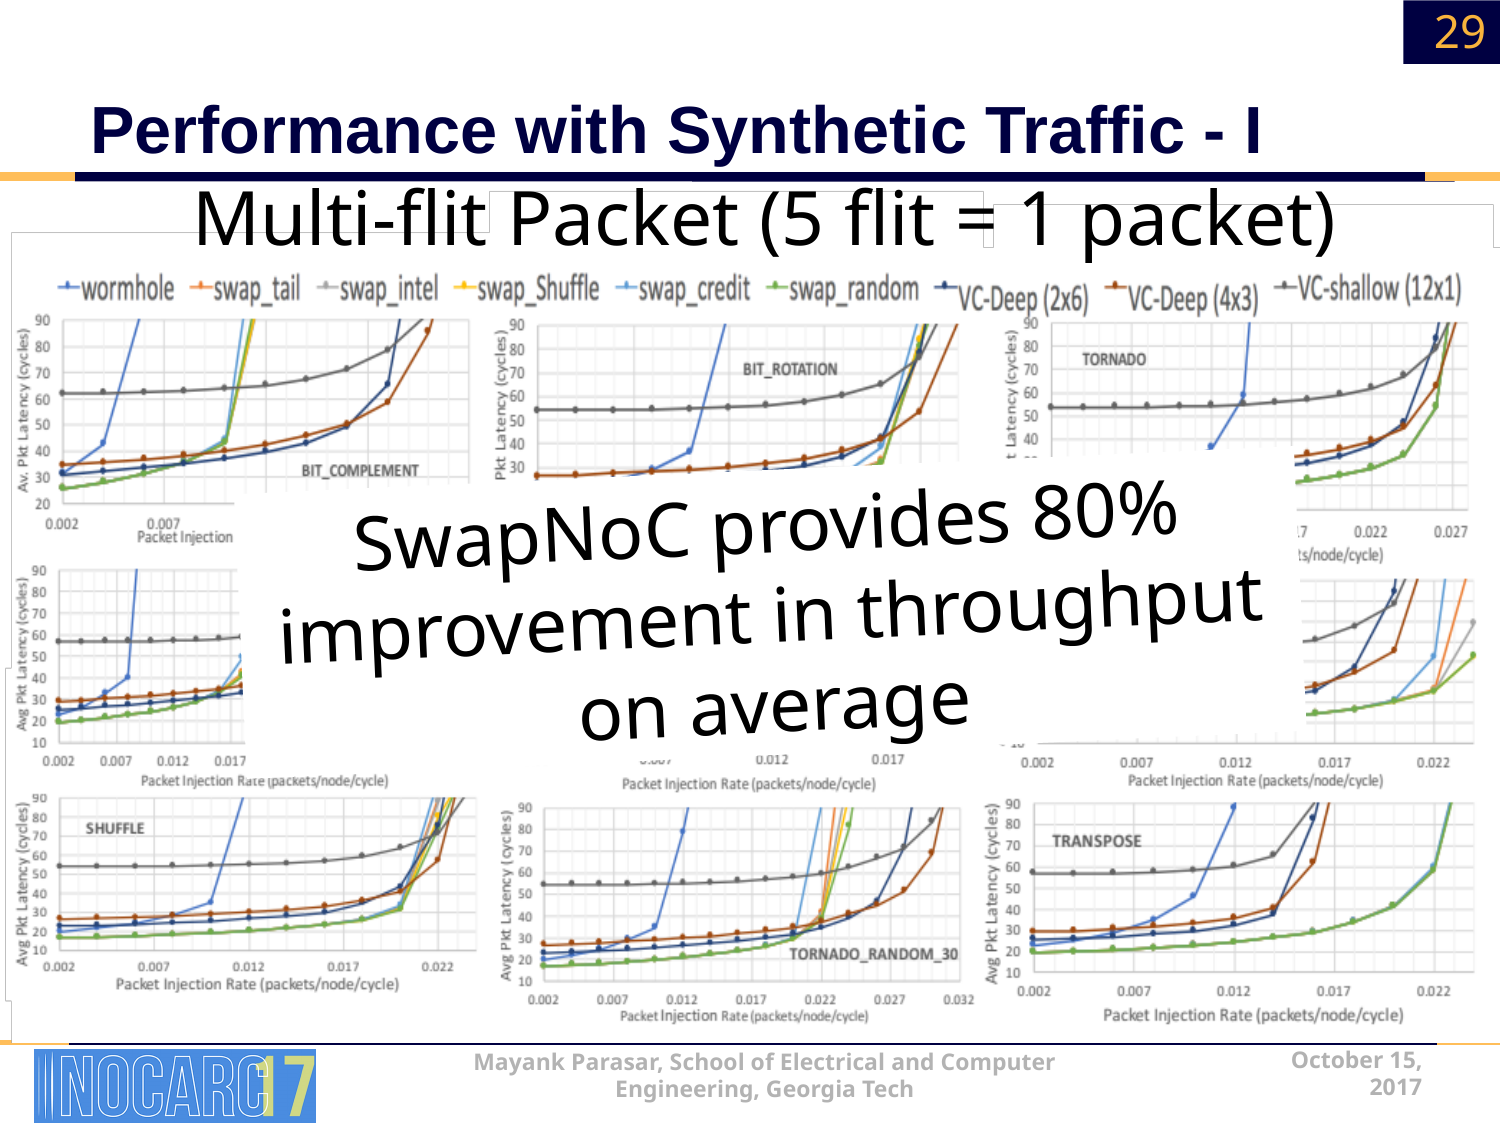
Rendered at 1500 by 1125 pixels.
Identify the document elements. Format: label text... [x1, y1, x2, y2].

title Performance with Synthetic Traffic - I [75, 24, 1348, 175]
slide_number 29 [1401, 4, 1500, 64]
footer Mayank Parasar, School of Electrical and Computer Engineering, Georgia Tech [419, 1045, 1110, 1105]
text_box Multi-flit Packet (5 flit = 1 packet) [177, 163, 1352, 184]
picture [34, 1049, 316, 1123]
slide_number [1222, 1044, 1438, 1103]
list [0, 184, 1500, 1044]
